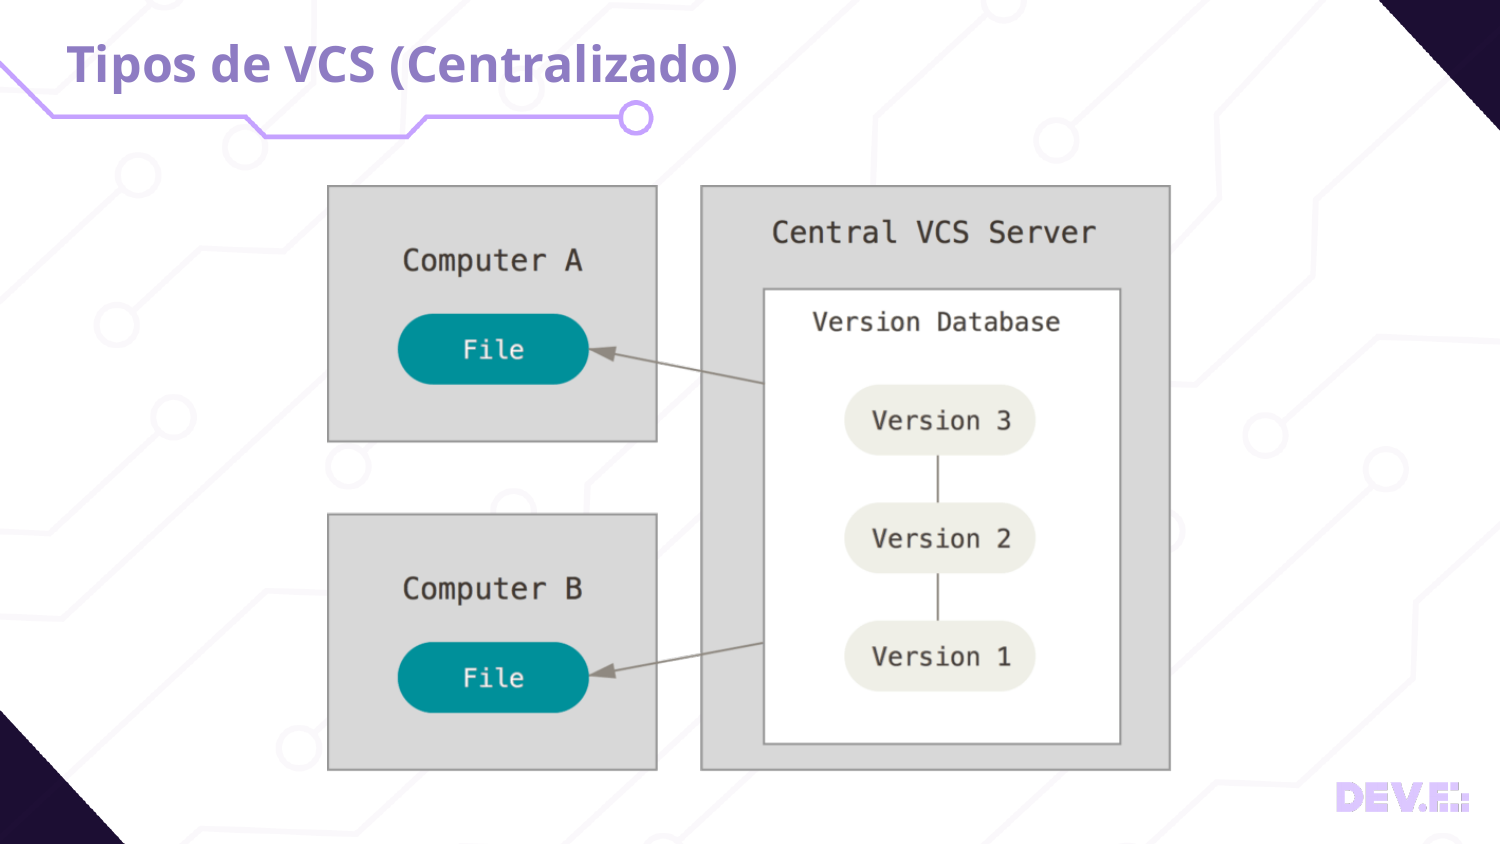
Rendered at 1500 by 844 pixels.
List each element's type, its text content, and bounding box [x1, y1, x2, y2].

picture [0, 0, 1500, 844]
title Tipos de VCS (Centralizado) [51, 17, 1449, 112]
